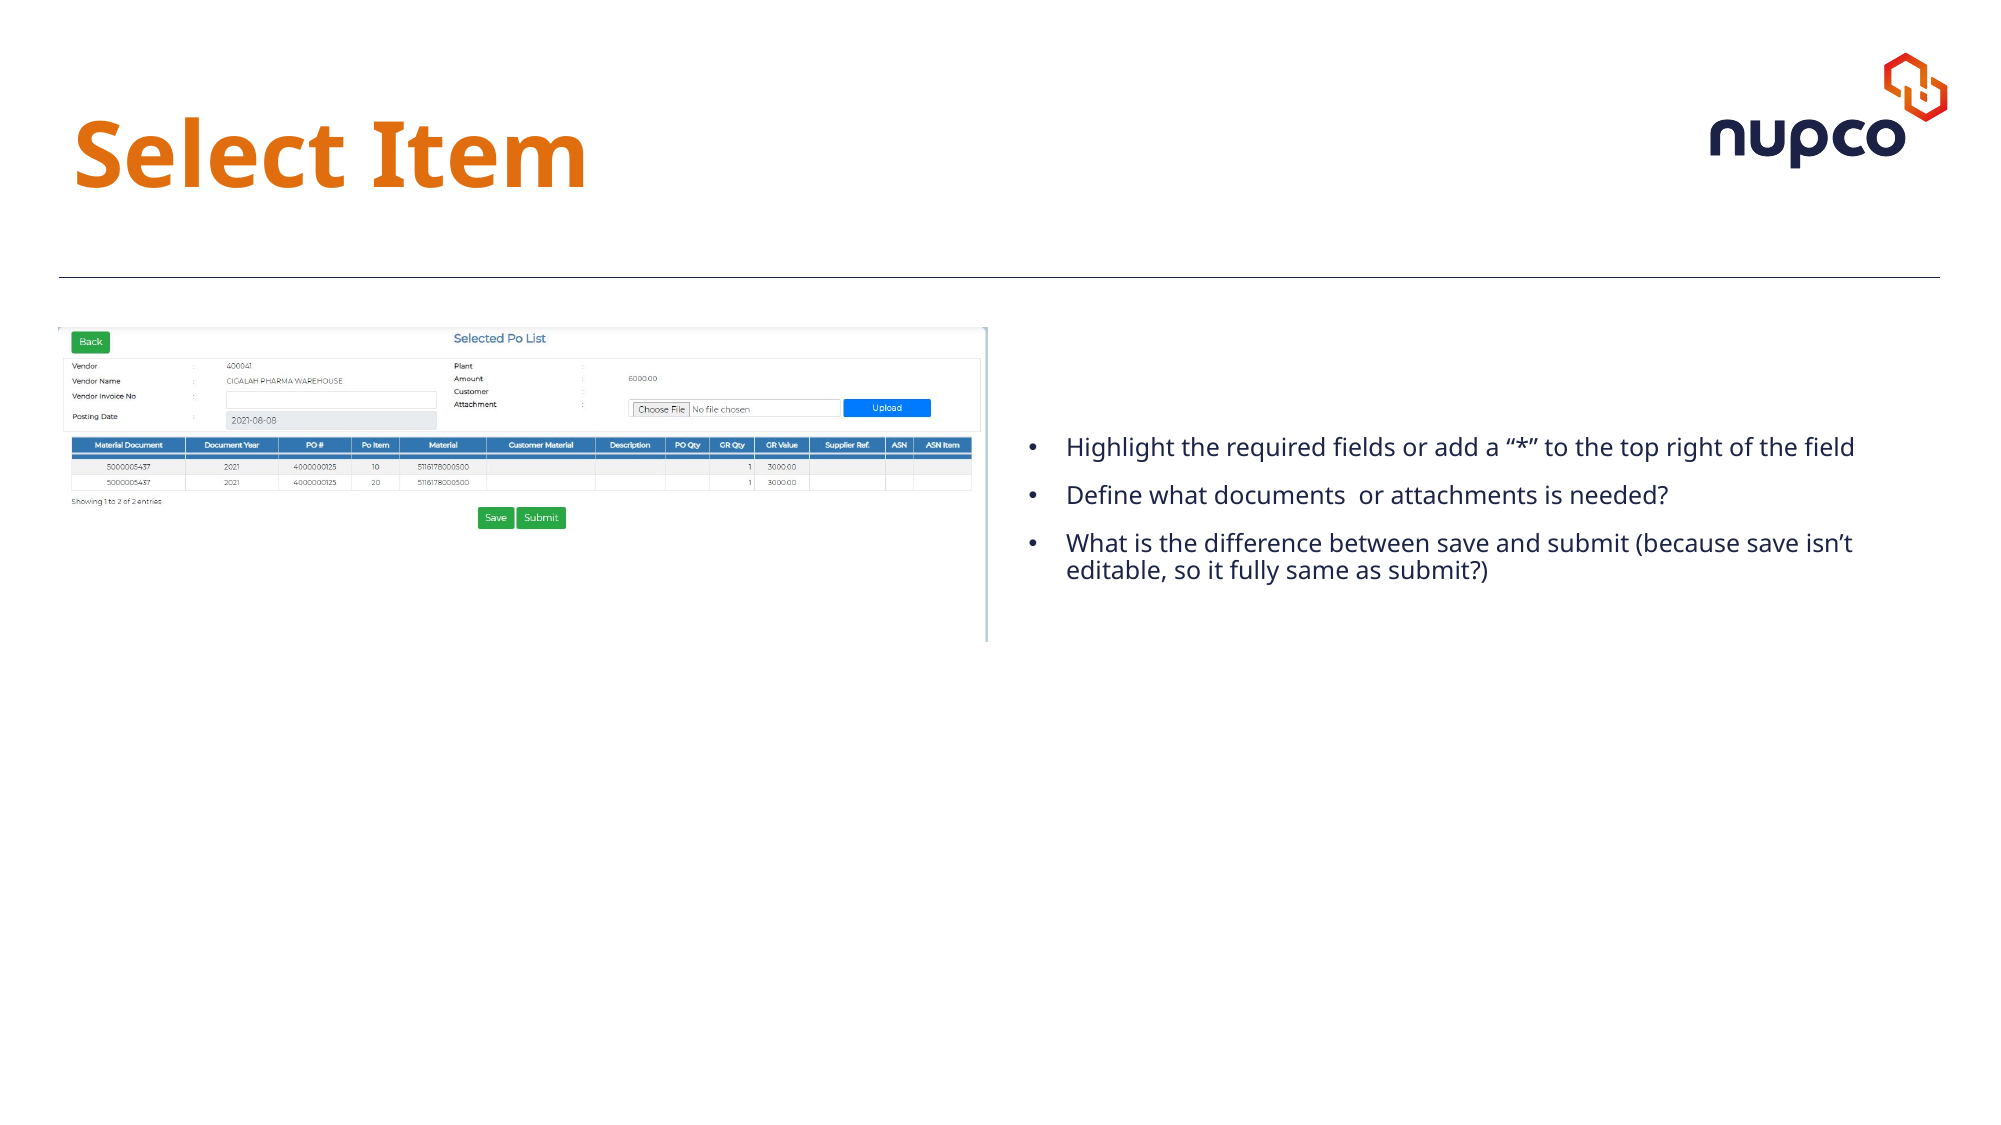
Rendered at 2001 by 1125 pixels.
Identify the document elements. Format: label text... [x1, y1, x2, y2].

list Highlight the required fields or add a “*” to the top right of the field Define what documents or attachments is needed? What is the difference between save and submit (because save isn’t editable, so it fully same as submit?) [1013, 427, 1942, 593]
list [58, 327, 988, 642]
picture [1678, 18, 1979, 191]
title Select Item [58, 59, 1442, 256]
